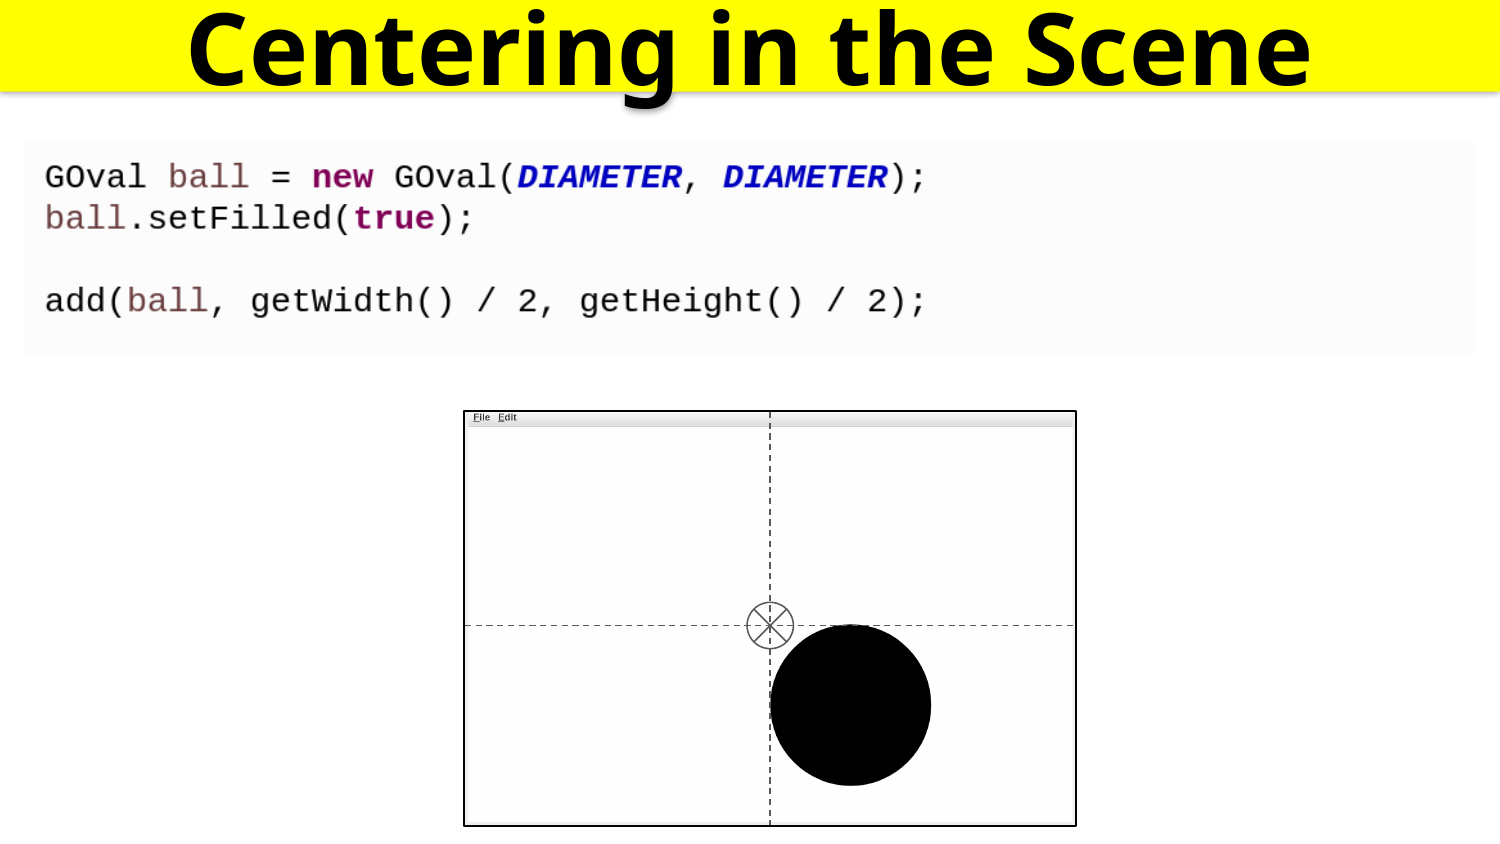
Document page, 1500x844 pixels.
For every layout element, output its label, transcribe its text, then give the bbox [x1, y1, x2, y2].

picture [464, 411, 769, 625]
picture [24, 141, 1476, 354]
picture [771, 411, 1076, 625]
text_box Centering in the Scene [0, 0, 1500, 92]
picture [771, 626, 1076, 826]
picture [464, 626, 769, 826]
